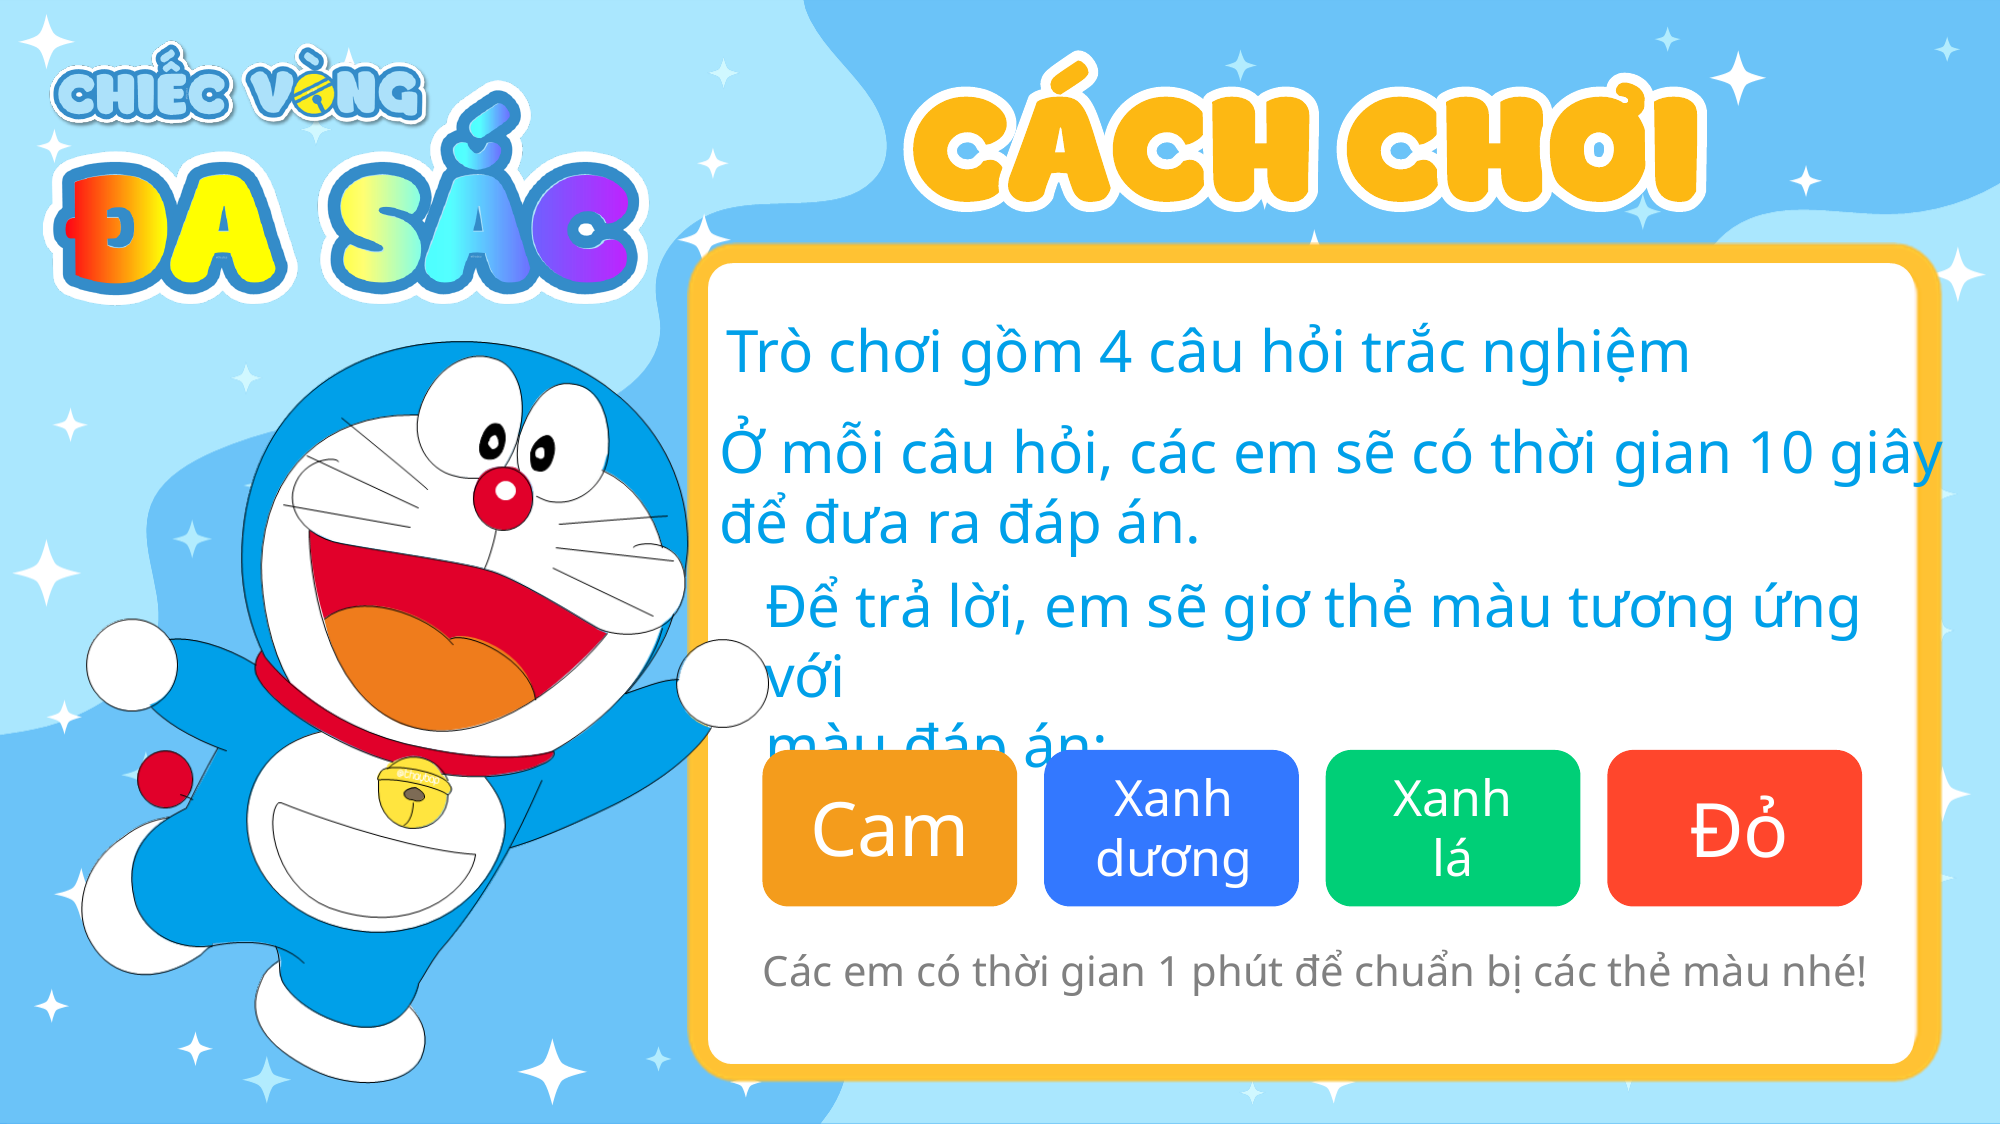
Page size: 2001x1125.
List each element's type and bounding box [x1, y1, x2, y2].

text_box [769, 749, 1018, 907]
text_box [1325, 749, 1581, 907]
text_box [1607, 749, 1863, 907]
picture [0, 0, 2000, 1125]
text_box [1044, 749, 1299, 907]
